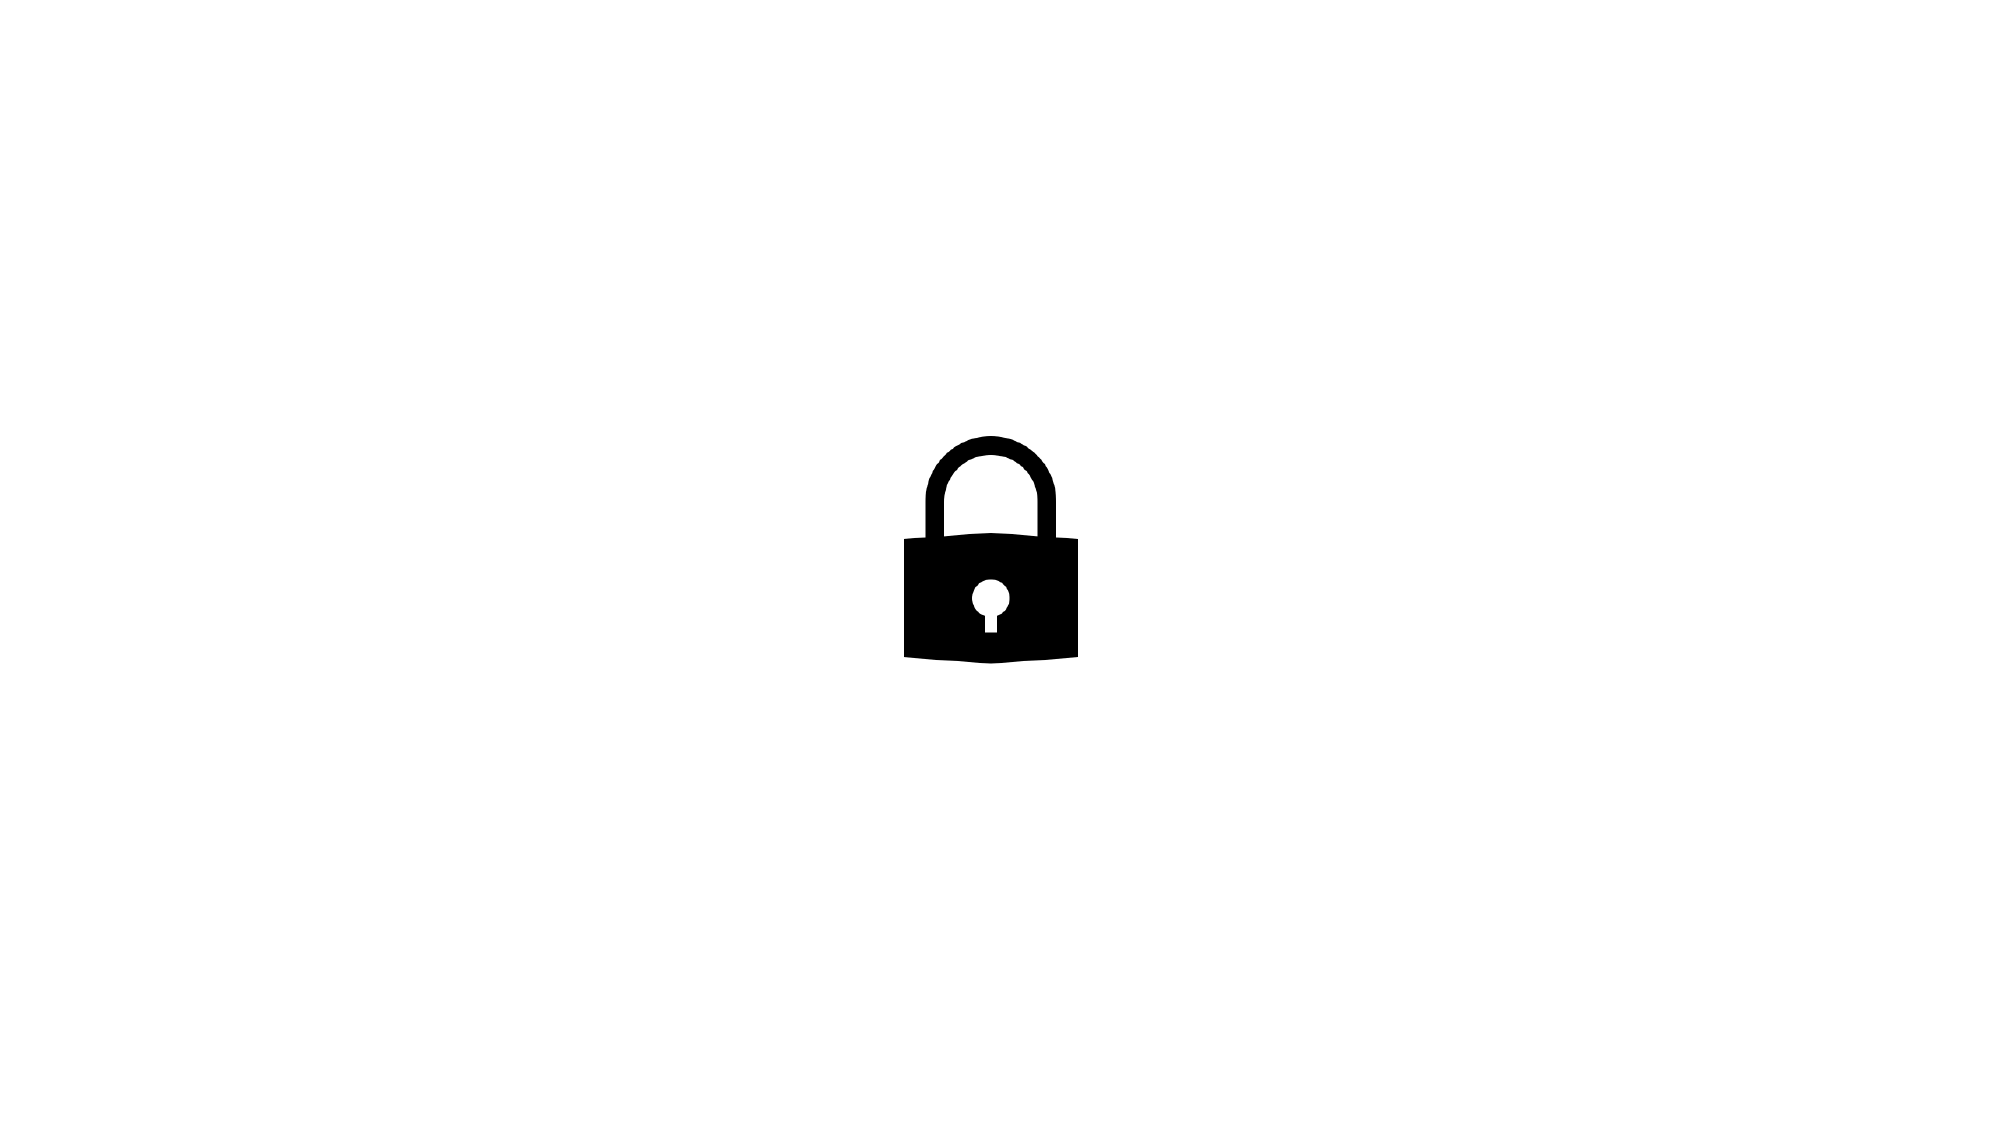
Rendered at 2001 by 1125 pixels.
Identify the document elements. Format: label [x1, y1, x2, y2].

picture [841, 400, 1140, 700]
